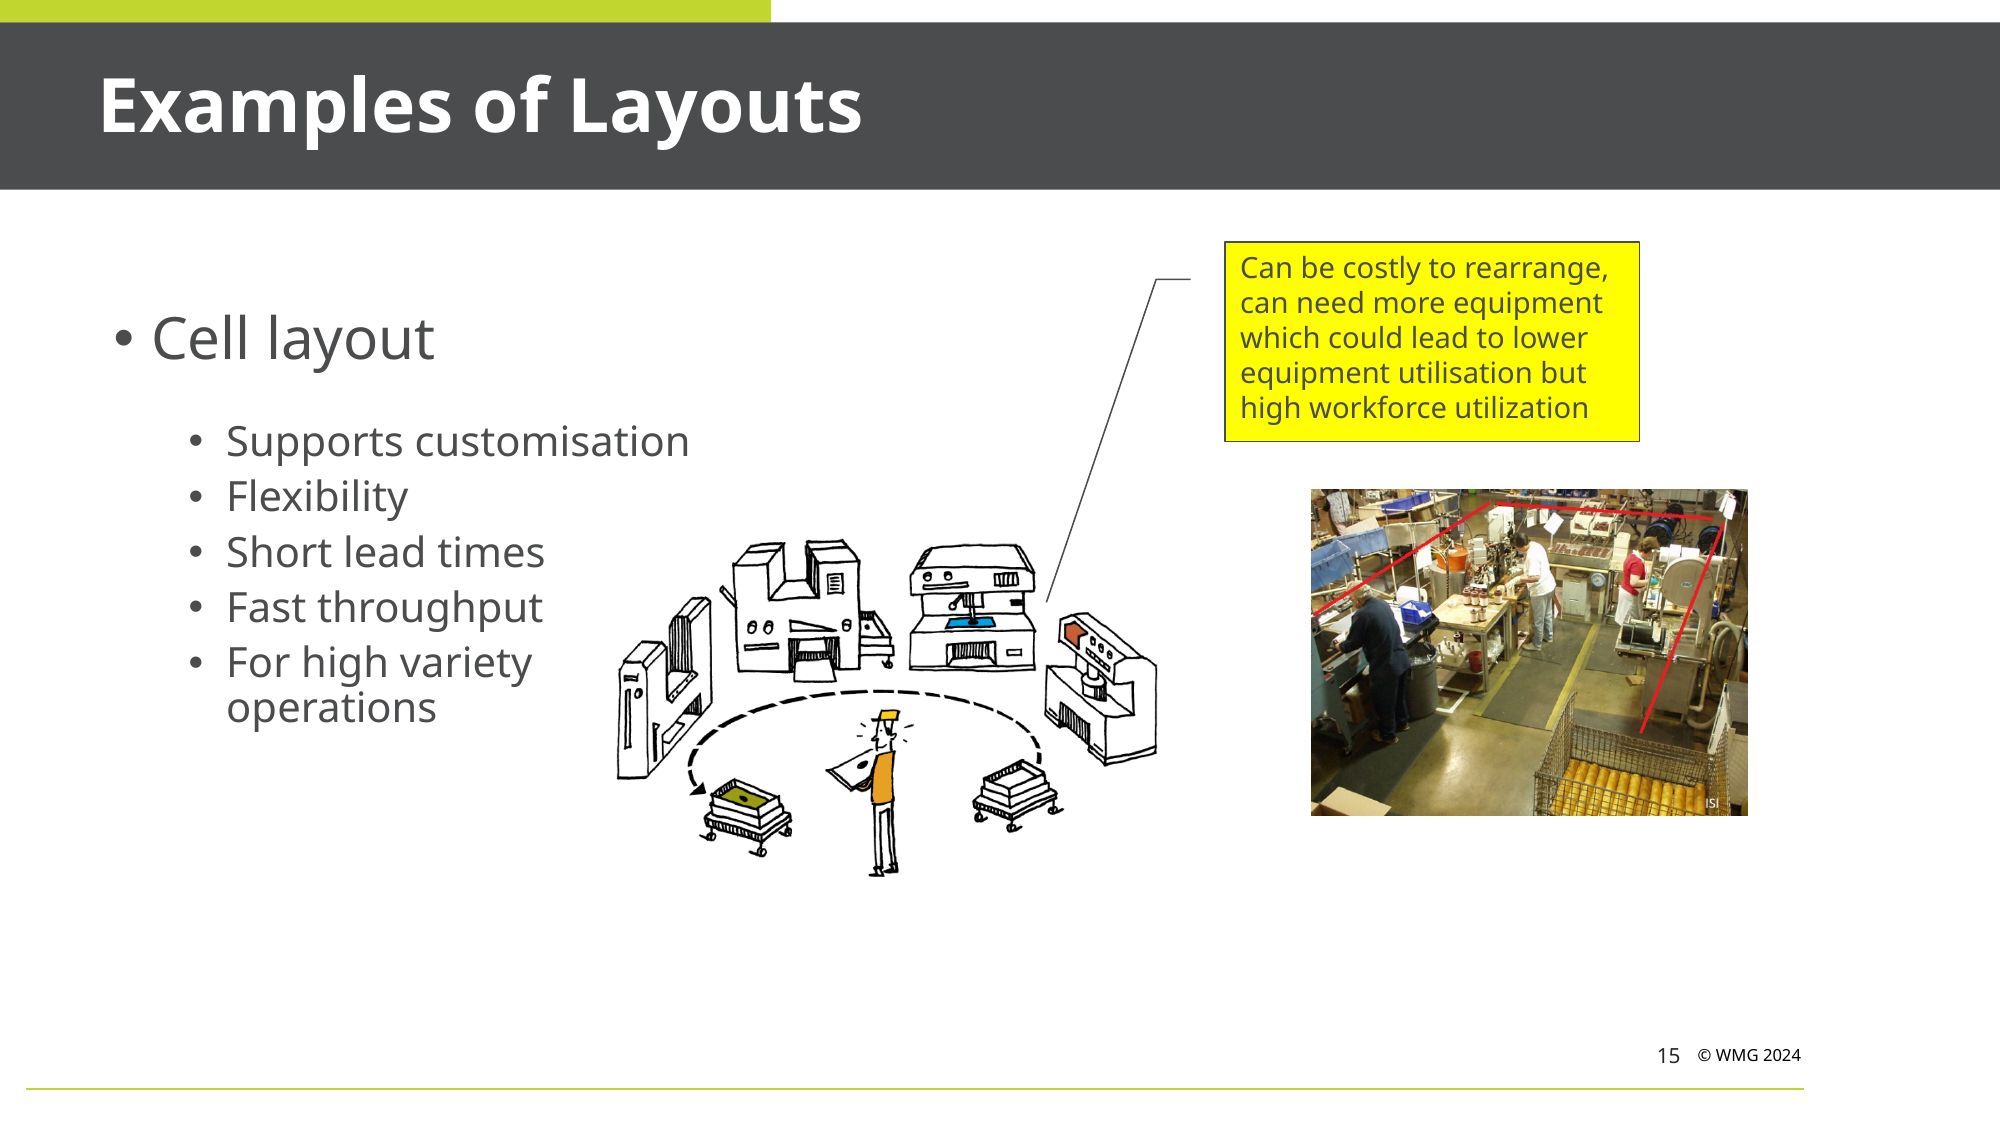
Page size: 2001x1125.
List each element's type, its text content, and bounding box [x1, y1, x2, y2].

text_box © WMG 2024 [1666, 1033, 1822, 1080]
text_box 15 [1639, 1033, 1666, 1080]
text_box Examples of Layouts [82, 59, 1712, 157]
picture [1311, 489, 1748, 817]
text_box [0, 21, 2000, 191]
picture [530, 491, 1229, 920]
text_box [0, 0, 773, 21]
text_box Can be costly to rearrange, can need more equipment which could lead to lower equipment utilisation but high workforce utilization [1225, 242, 1640, 442]
text_box © WMG 2024 [1671, 1031, 1827, 1079]
